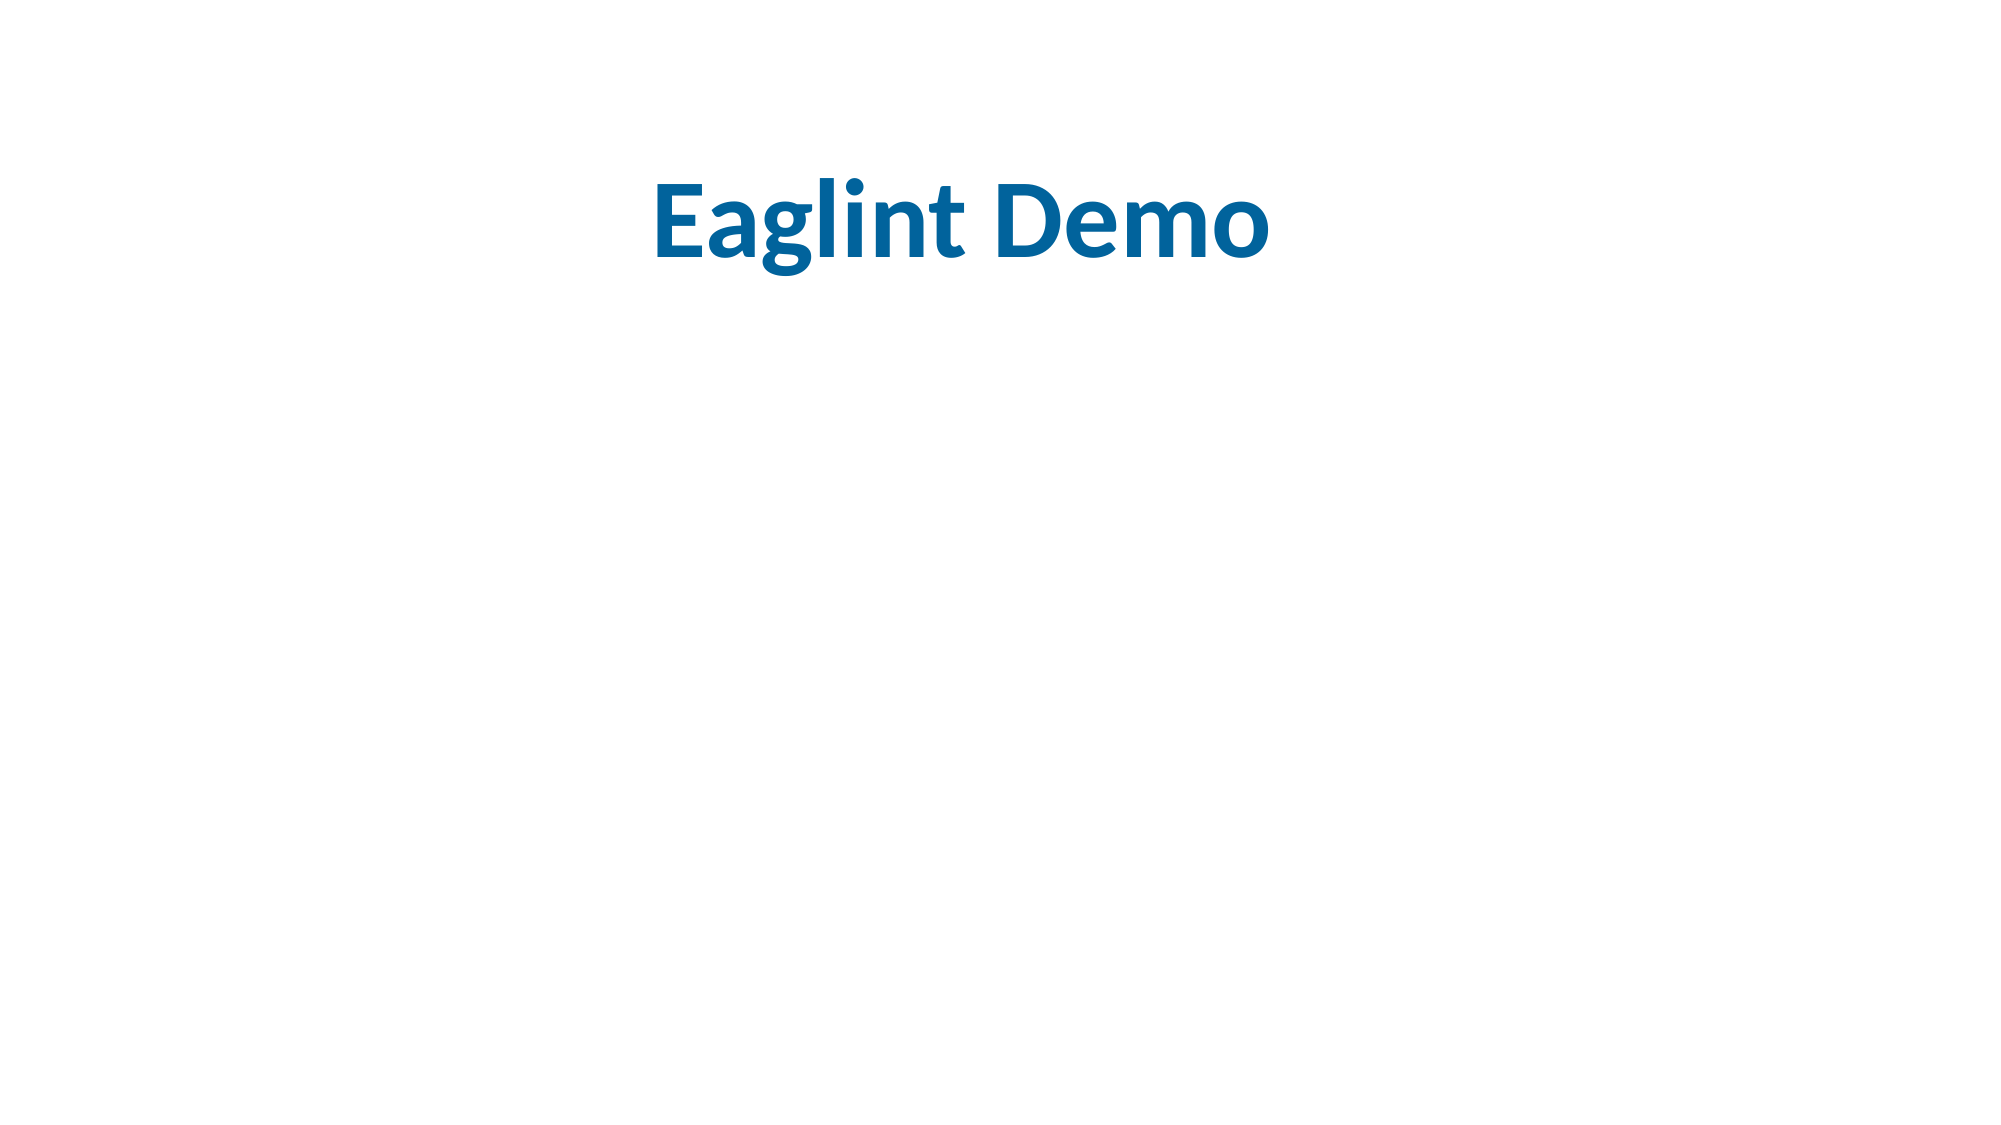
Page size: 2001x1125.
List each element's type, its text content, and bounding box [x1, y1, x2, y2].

title Eaglint Demo [87, 50, 1838, 375]
